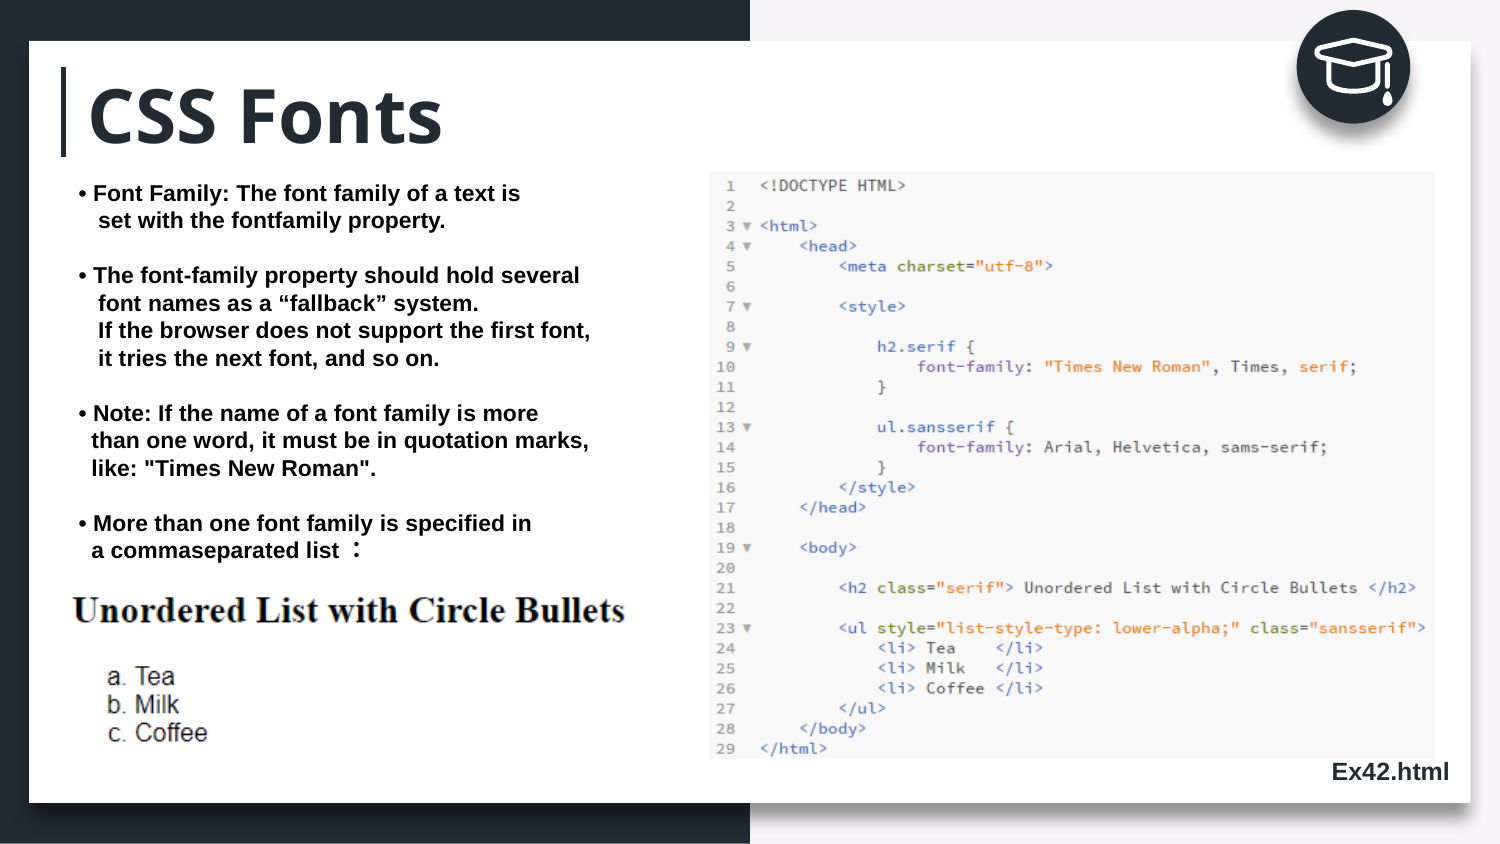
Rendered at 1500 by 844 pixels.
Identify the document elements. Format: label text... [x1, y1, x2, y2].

picture [709, 171, 1435, 759]
picture [66, 585, 637, 759]
text_box CSS Fonts [72, 61, 460, 167]
text_box Ex42.html [1316, 748, 1466, 794]
text_box • Font Family: The font family of a text is set with the fontfamily property. • The font-family property should hold several font names as a “fallback” system. If the browser does not support the first font, it tries the next font, and so on. • Note: If the name of a font family is more than one word, it must be in quotation marks, like: "Times New Roman". • More than one font family is specified in a commaseparated list： [63, 171, 709, 571]
